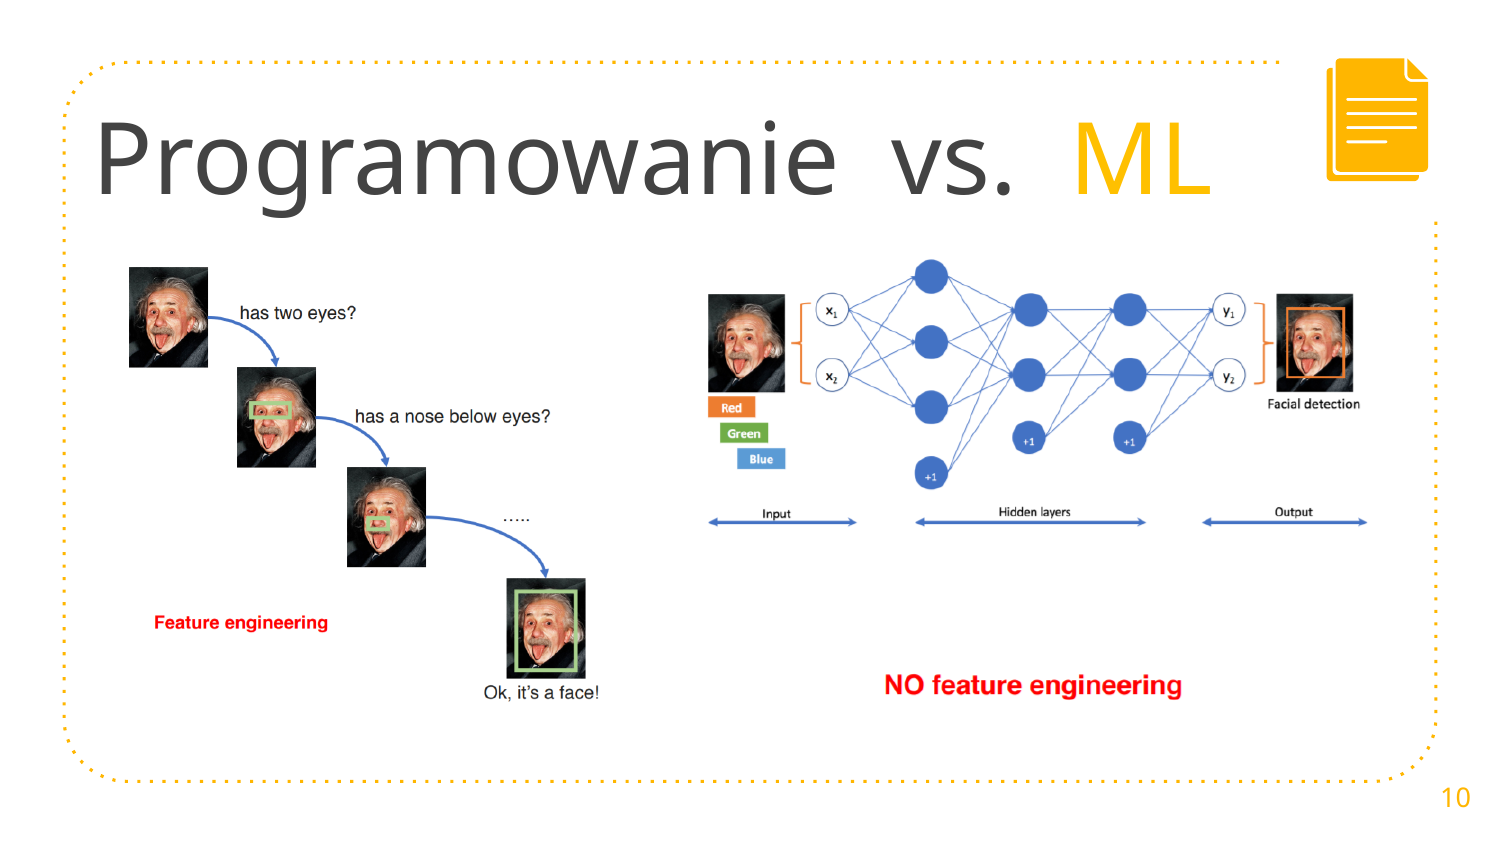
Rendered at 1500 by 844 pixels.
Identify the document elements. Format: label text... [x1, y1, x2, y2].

slide_number 10 [1411, 753, 1500, 844]
title Programowanie vs. ML [77, 79, 1333, 221]
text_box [1326, 58, 1429, 182]
picture [698, 239, 1377, 709]
picture [121, 256, 604, 705]
